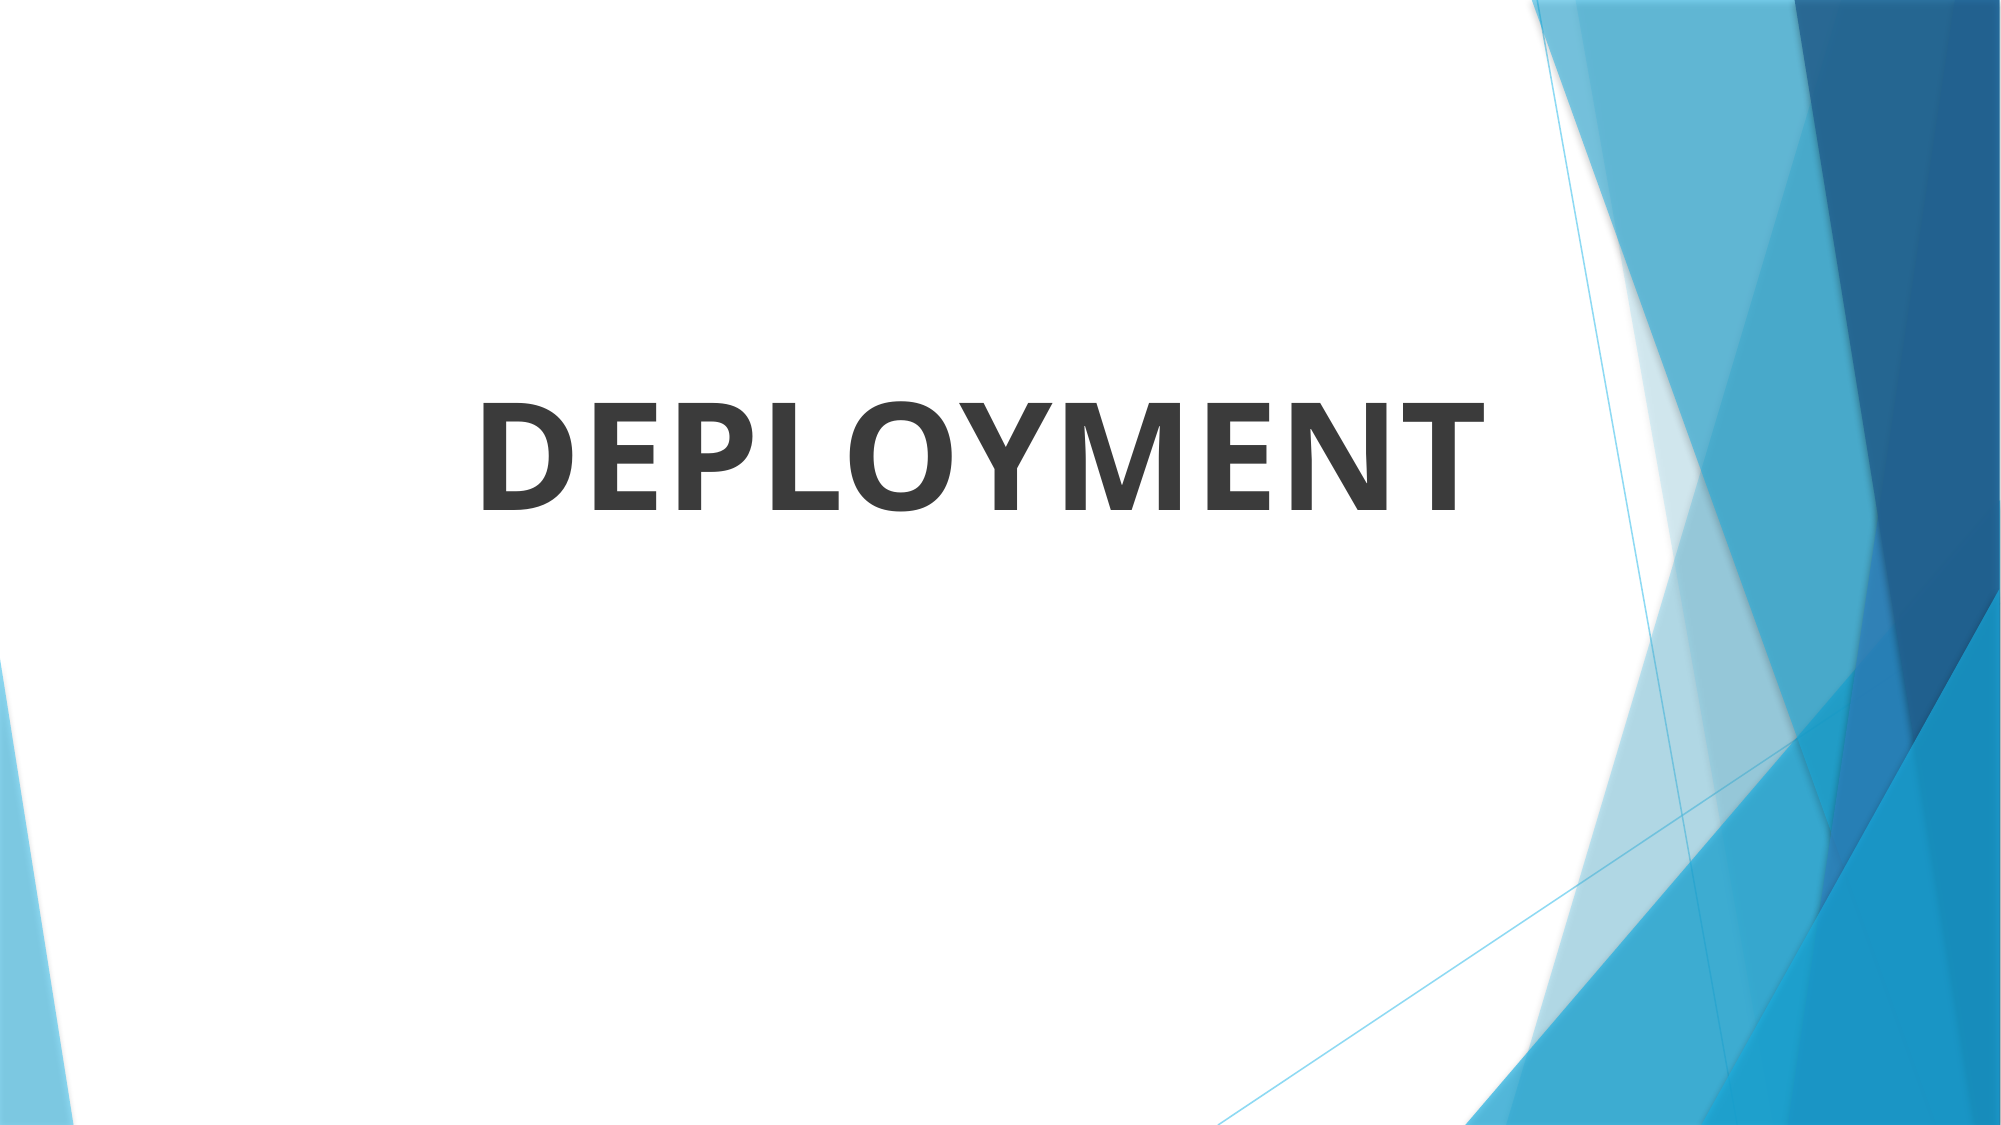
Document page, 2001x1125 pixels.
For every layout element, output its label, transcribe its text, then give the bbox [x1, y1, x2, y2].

title DEPLOYMENT [115, 353, 1841, 571]
